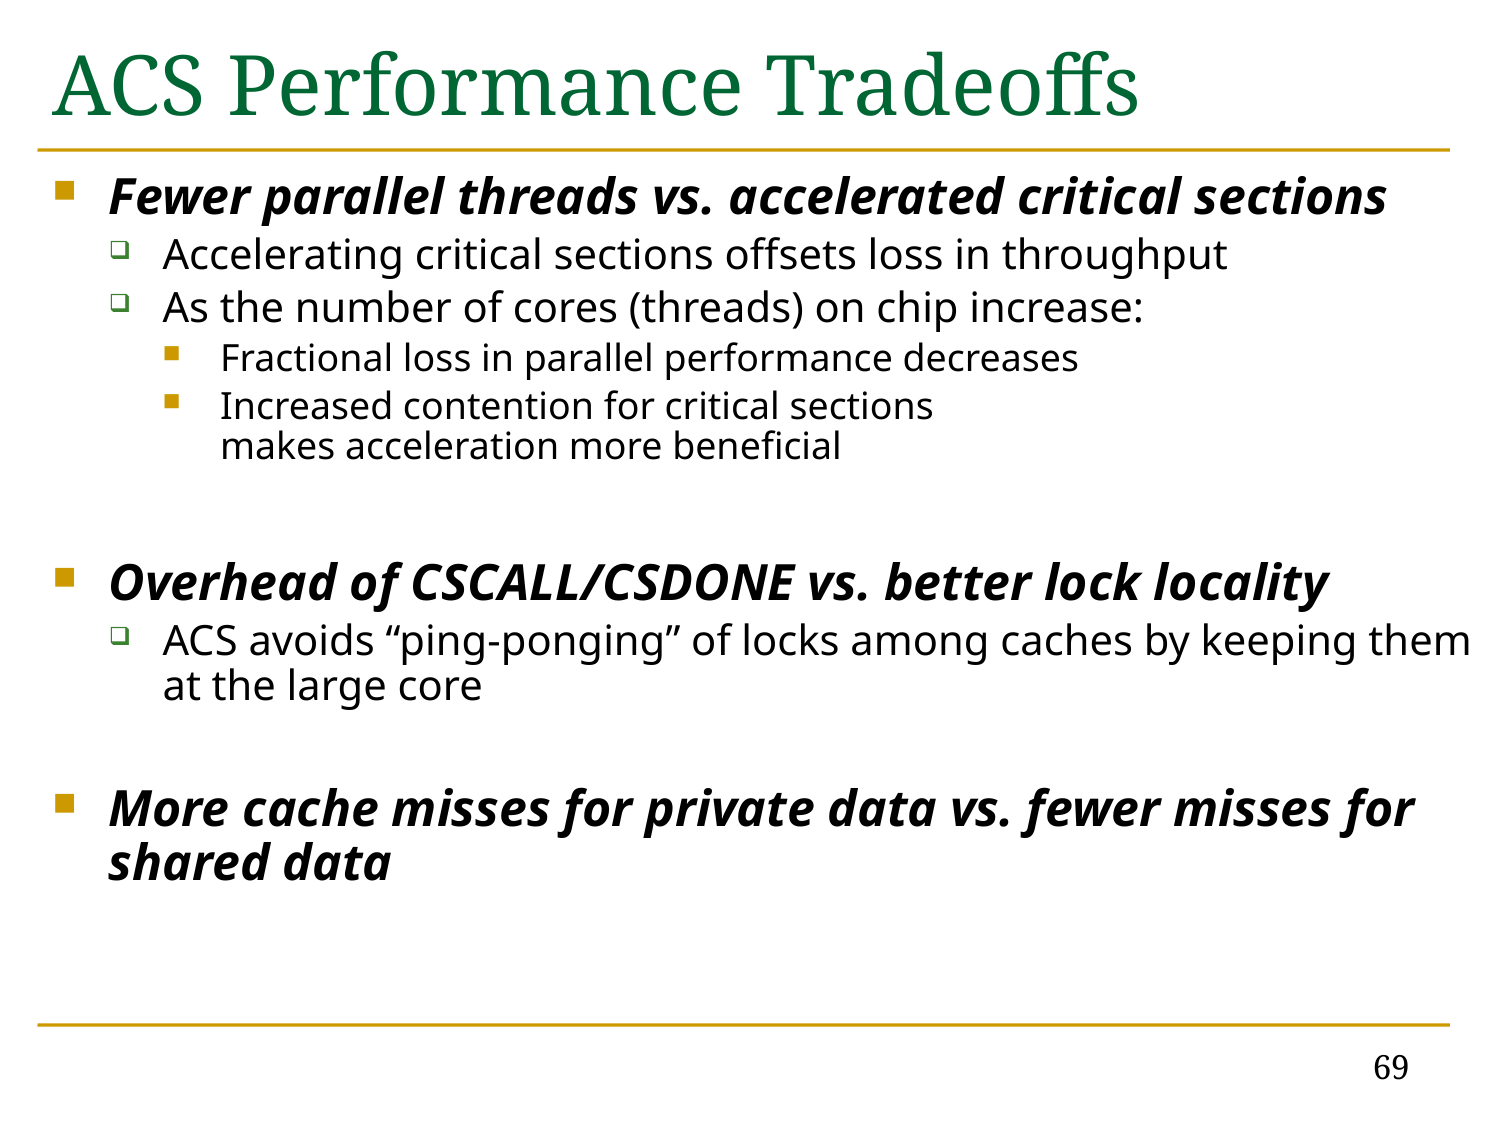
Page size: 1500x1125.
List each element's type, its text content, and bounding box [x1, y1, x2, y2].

list Fewer parallel threads vs. accelerated critical sections Accelerating critical sections offsets loss in throughput As the number of cores (threads) on chip increase: Fractional loss in parallel performance decreases Increased contention for critical sections makes acceleration more beneficial Overhead of CSCALL/CSDONE vs. better lock locality ACS avoids “ping-ponging” of locks among caches by keeping them at the large core More cache misses for private data vs. fewer misses for shared data [37, 163, 1488, 1016]
title ACS Performance Tradeoffs [37, 24, 1450, 149]
slide_number 69 [1074, 1023, 1426, 1100]
